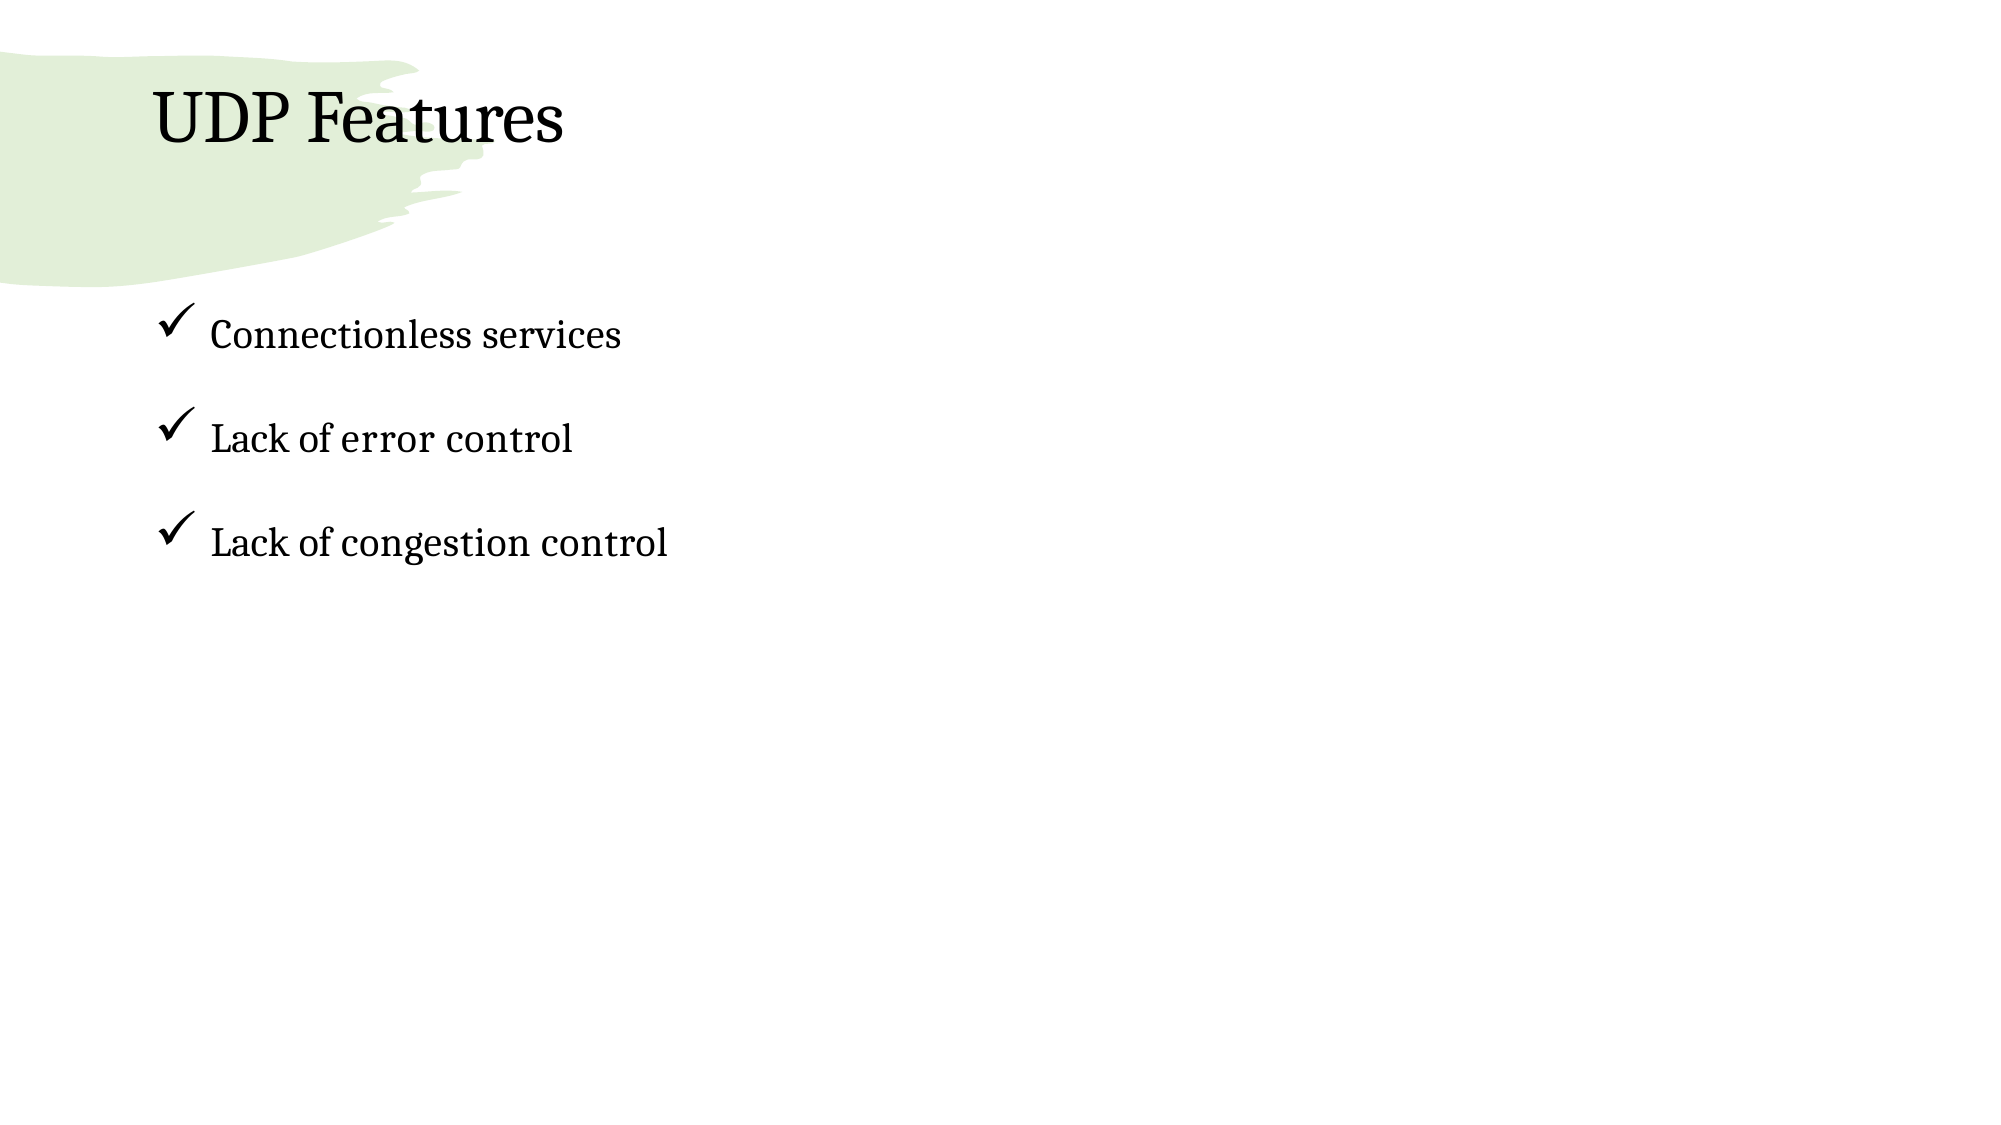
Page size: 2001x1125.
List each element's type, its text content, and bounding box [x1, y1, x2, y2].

list Connectionless services Lack of error control Lack of congestion control [137, 195, 1863, 1013]
title UDP Features [137, 59, 1863, 178]
